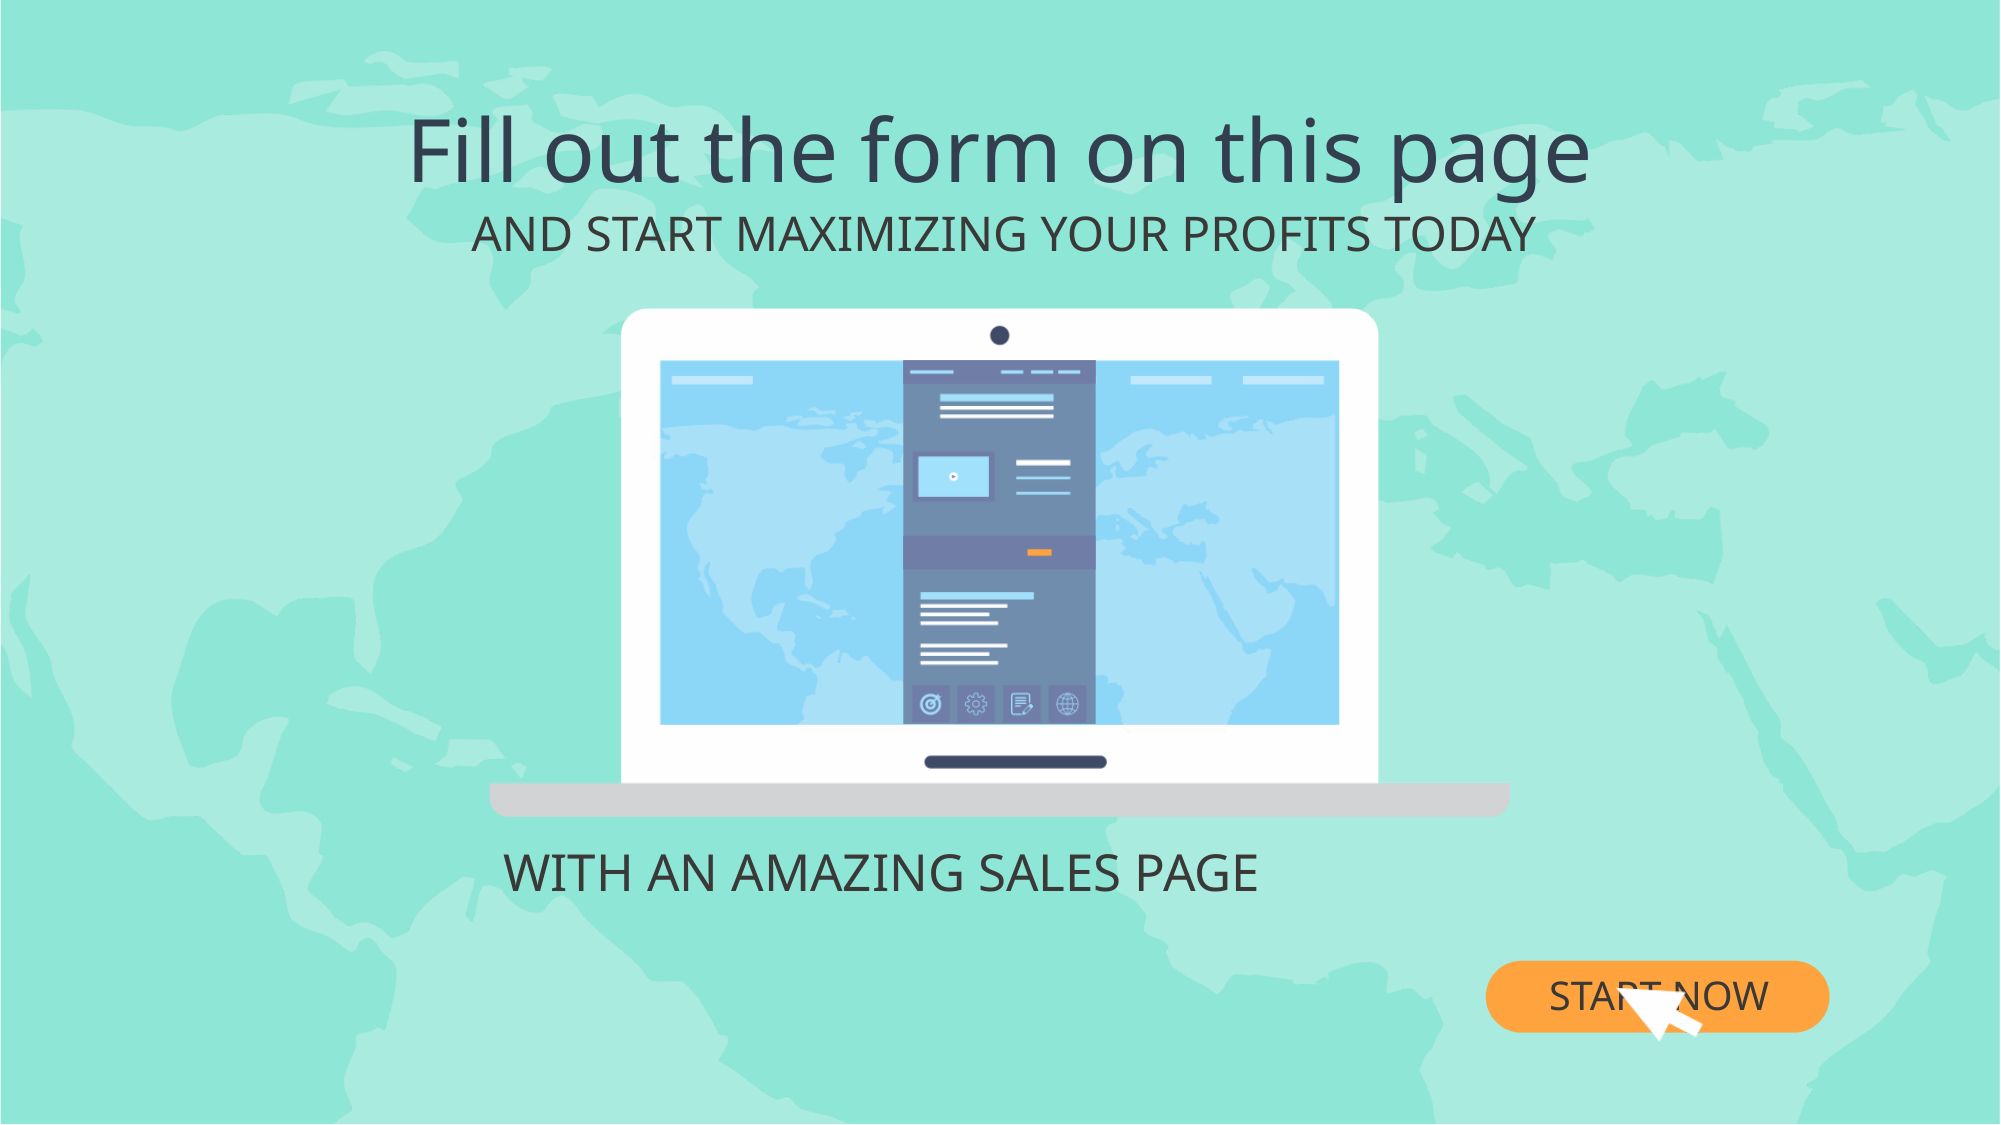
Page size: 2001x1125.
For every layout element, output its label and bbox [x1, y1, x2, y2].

picture [0, 0, 2000, 1125]
text_box [489, 308, 1510, 817]
